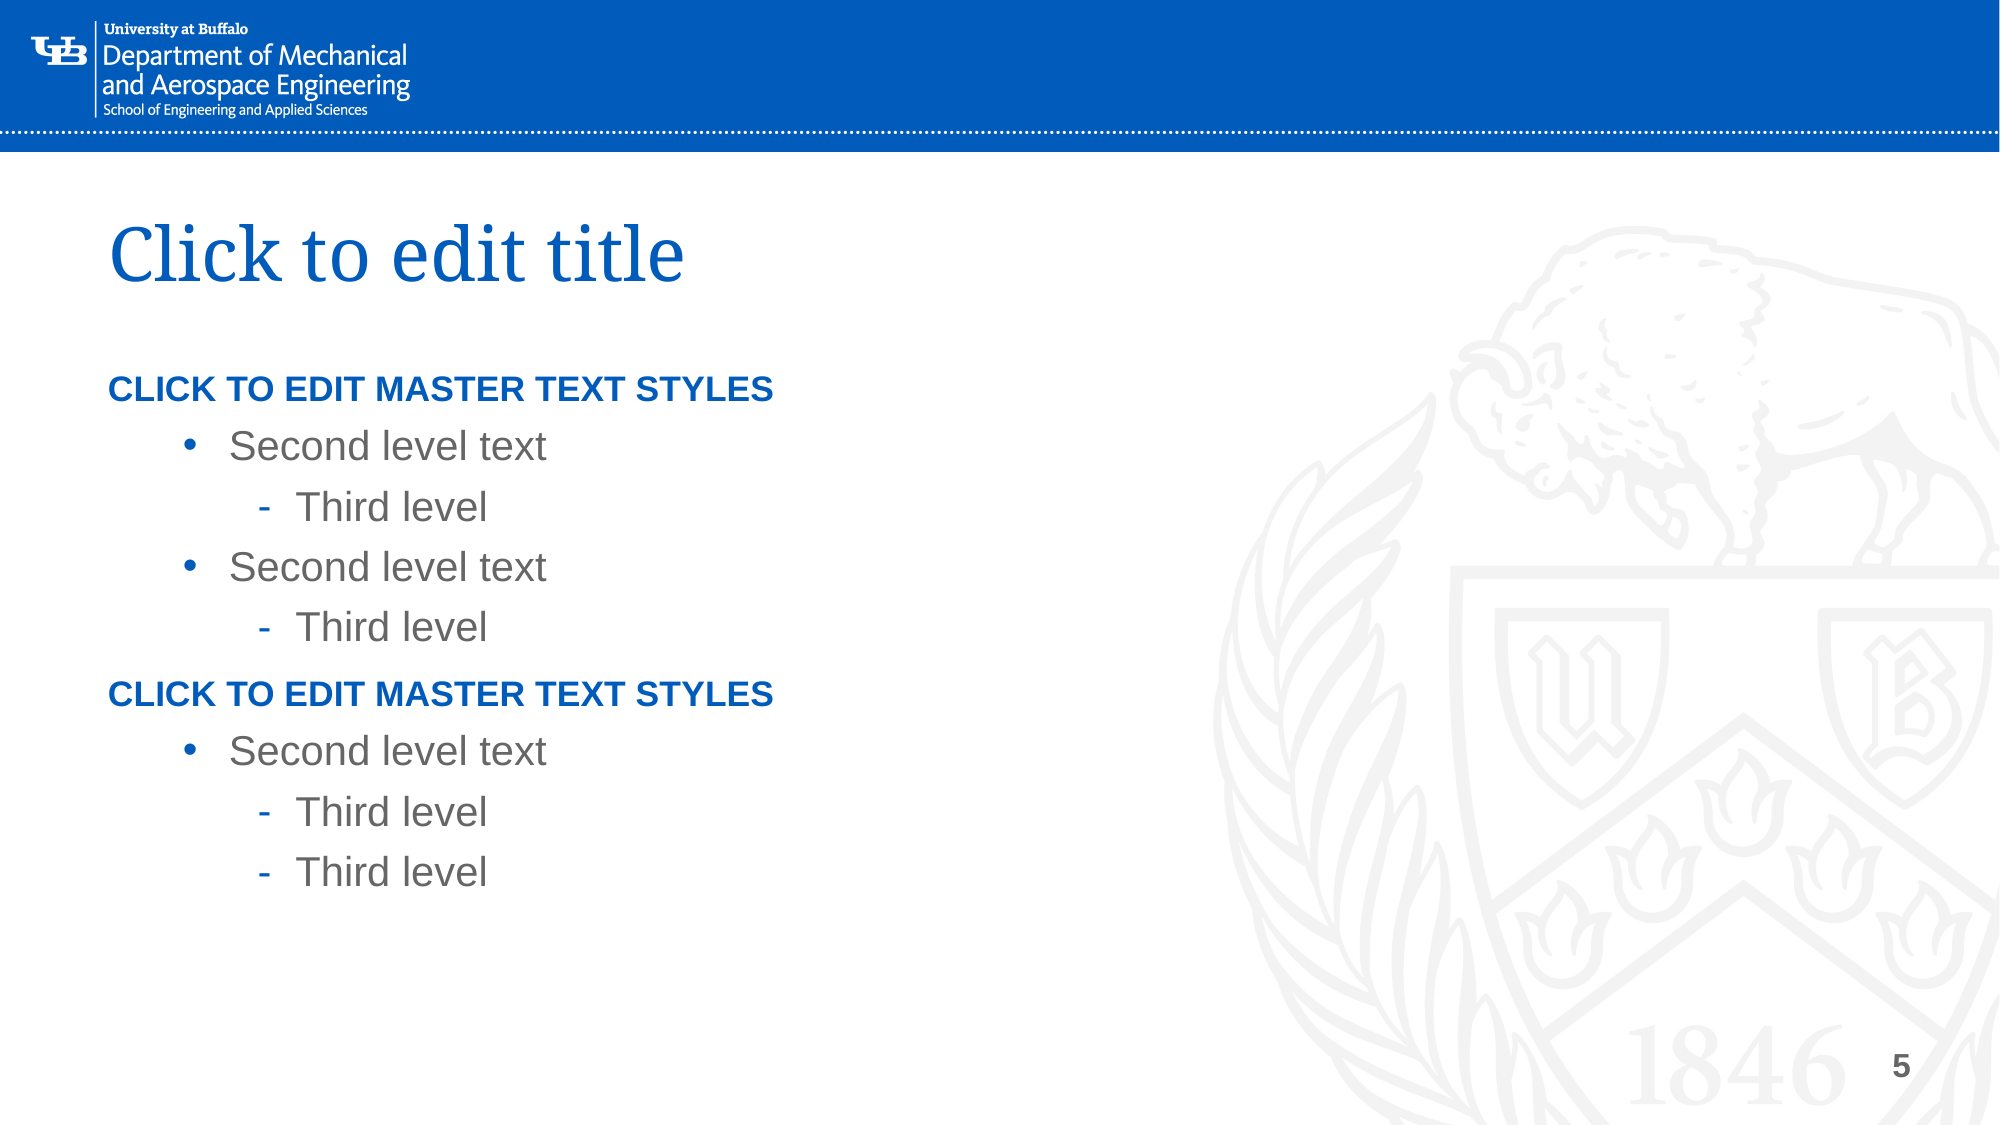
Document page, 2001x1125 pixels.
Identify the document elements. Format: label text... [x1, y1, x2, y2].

list CLICK TO EDIT MASTER TEXT STYLES Second level text Third level Second level text Third level CLICK TO EDIT MASTER TEXT STYLES Second level text Third level Third level [93, 358, 1681, 990]
picture [0, 0, 2000, 1125]
title Click to edit title [93, 216, 1819, 335]
